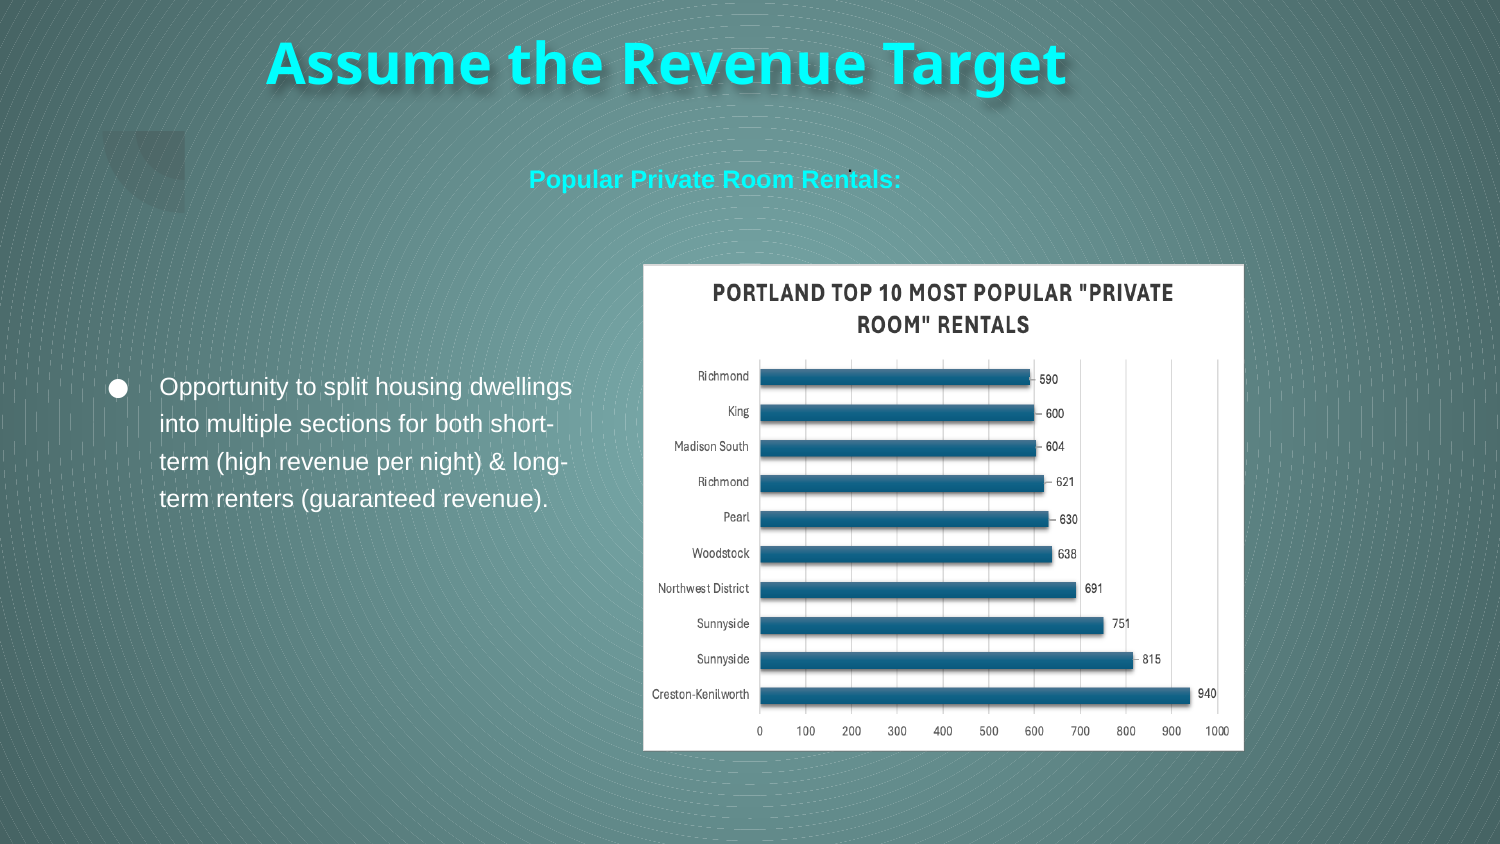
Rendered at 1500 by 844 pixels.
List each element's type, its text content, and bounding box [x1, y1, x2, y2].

text_box · [756, 135, 1458, 197]
title Assume the Revenue Target [251, 11, 1085, 114]
picture [642, 263, 1245, 753]
title Popular Private Room Rentals: [513, 148, 987, 210]
list Opportunity to split housing dwellings into multiple sections for both short-term (high revenue per night) & long-term renters (guaranteed revenue). [69, 348, 602, 557]
